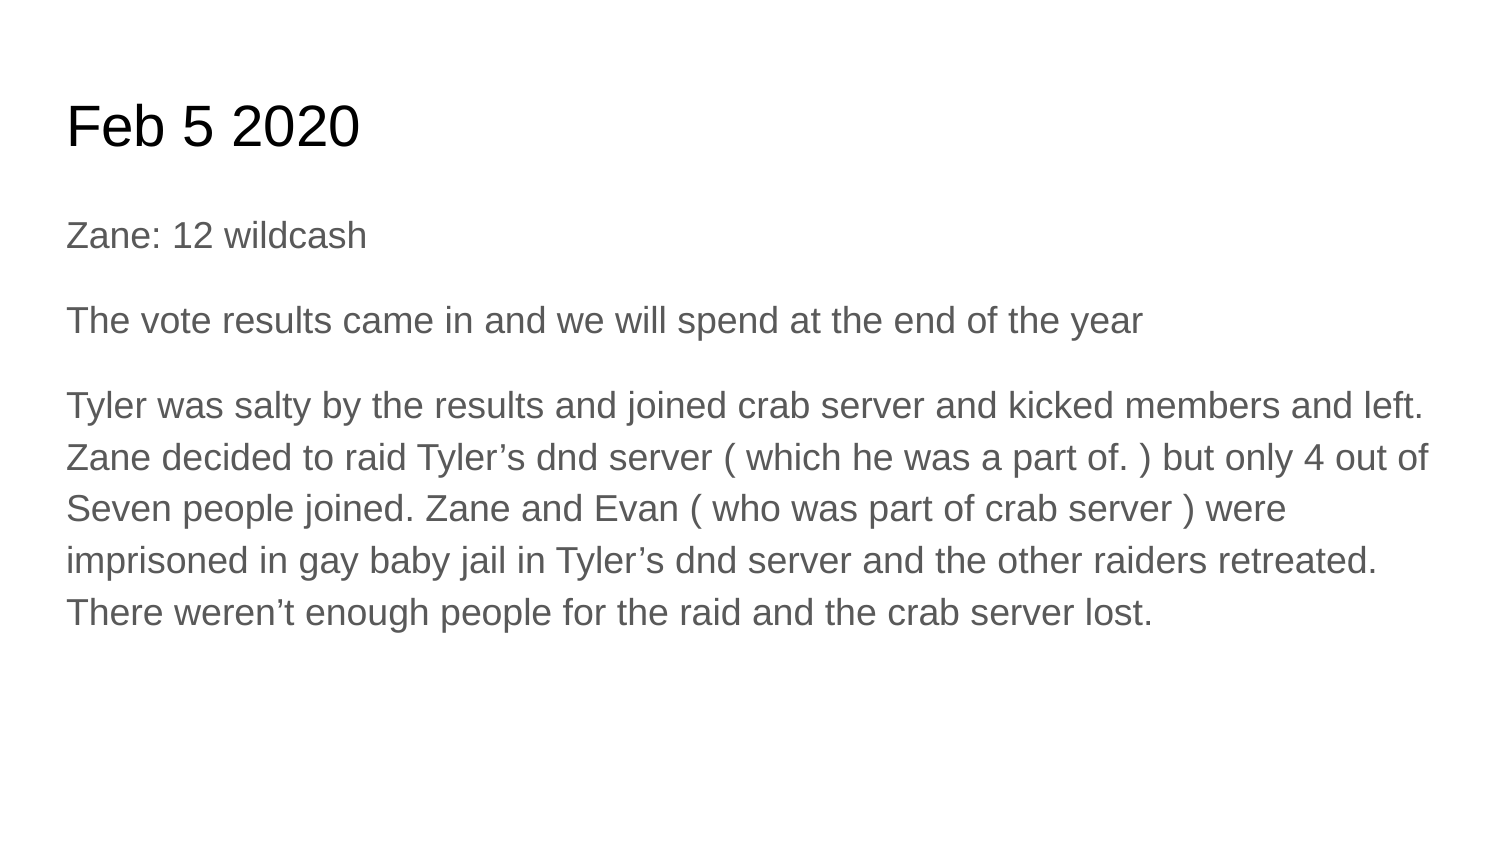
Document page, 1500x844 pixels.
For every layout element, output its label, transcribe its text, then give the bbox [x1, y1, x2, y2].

list Zane: 12 wildcash The vote results came in and we will spend at the end of the year Tyler was salty by the results and joined crab server and kicked members and left. Zane decided to raid Tyler’s dnd server ( which he was a part of. ) but only 4 out of Seven people joined. Zane and Evan ( who was part of crab server ) were imprisoned in gay baby jail in Tyler’s dnd server and the other raiders retreated. There weren’t enough people for the raid and the crab server lost. [51, 189, 1449, 750]
title Feb 5 2020 [51, 72, 1449, 167]
